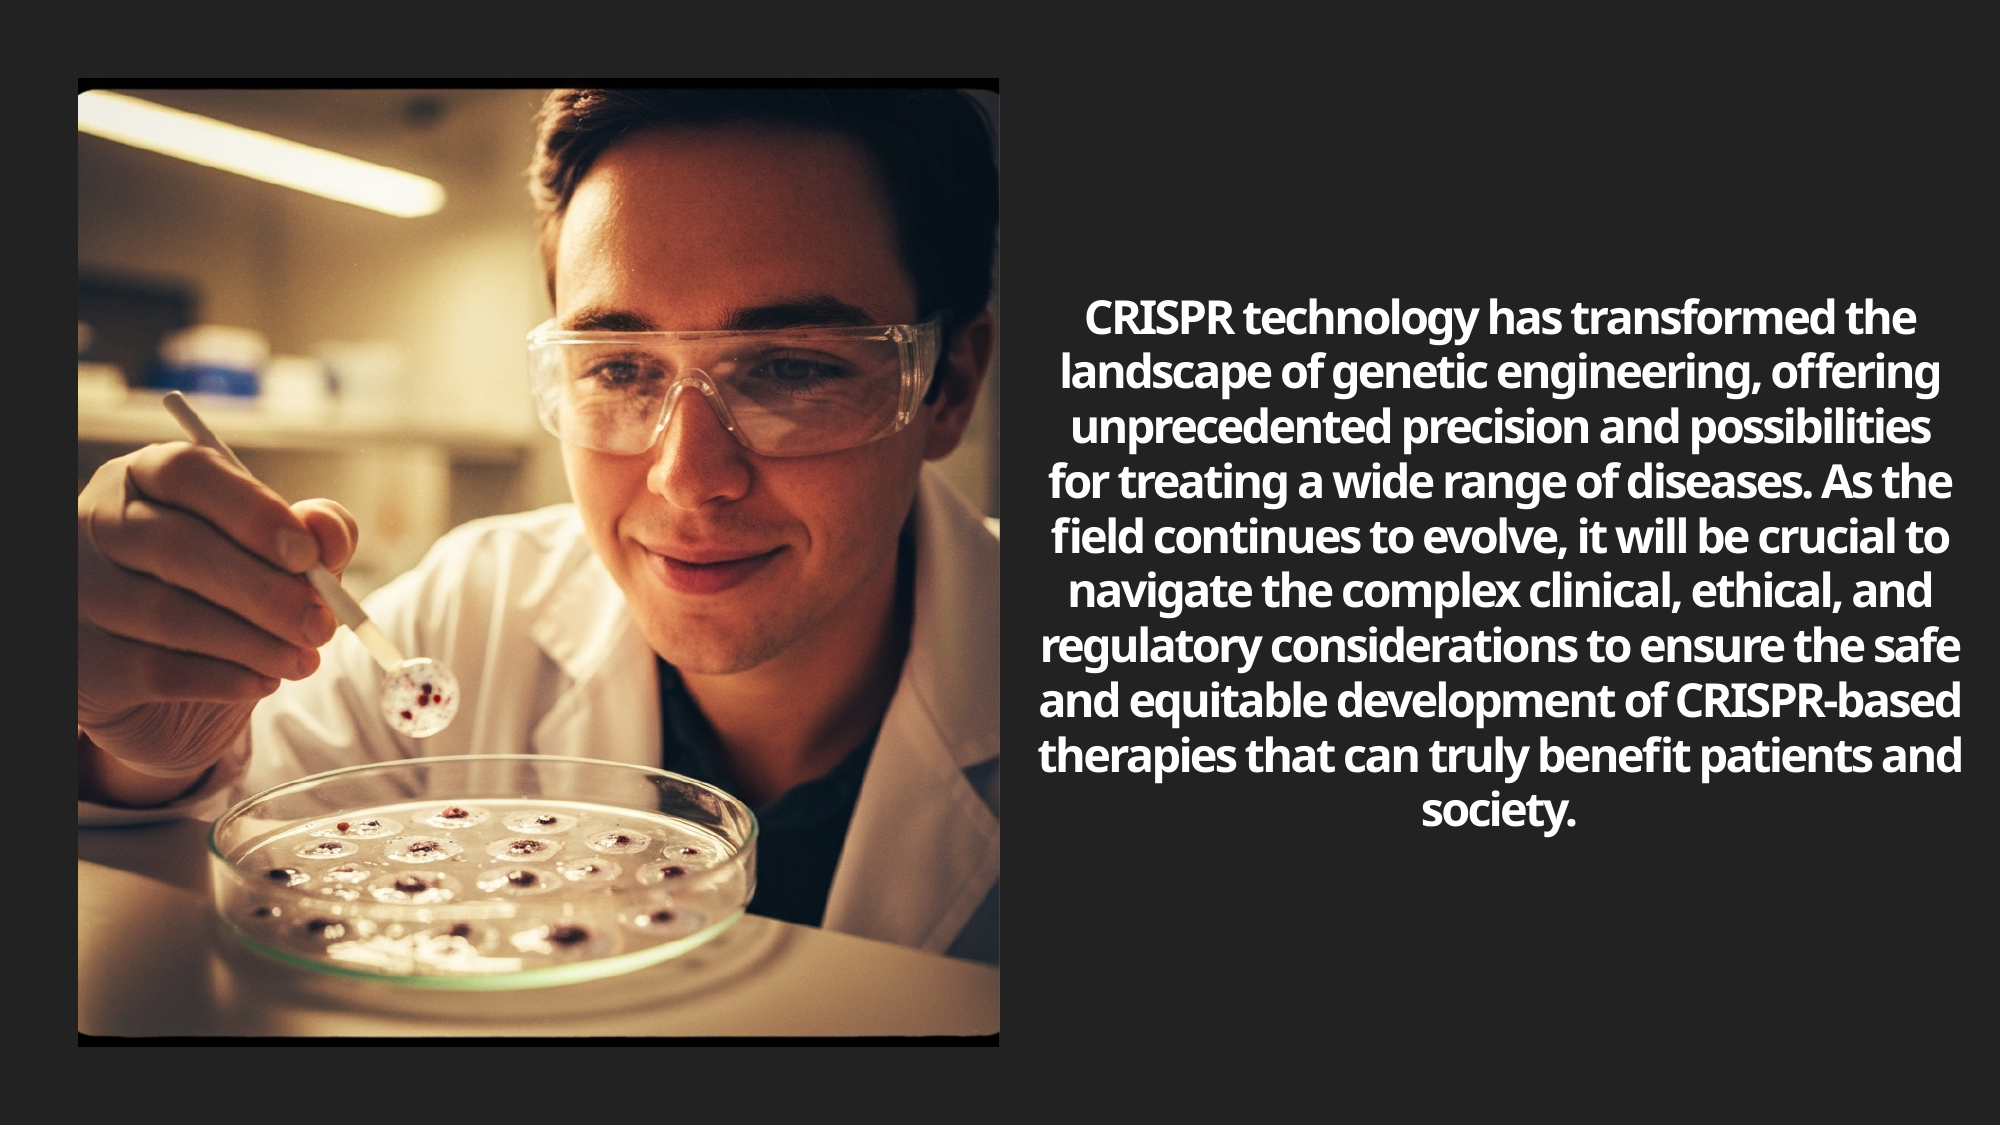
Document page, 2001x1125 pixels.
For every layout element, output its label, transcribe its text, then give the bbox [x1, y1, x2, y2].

picture [77, 77, 1001, 1047]
text_box CRISPR technology has transformed the landscape of genetic engineering, offering unprecedented precision and possibilities for treating a wide range of diseases. As the field continues to evolve, it will be crucial to navigate the complex clinical, ethical, and regulatory considerations to ensure the safe and equitable development of CRISPR-based therapies that can truly benefit patients and society. [1035, 288, 1964, 836]
